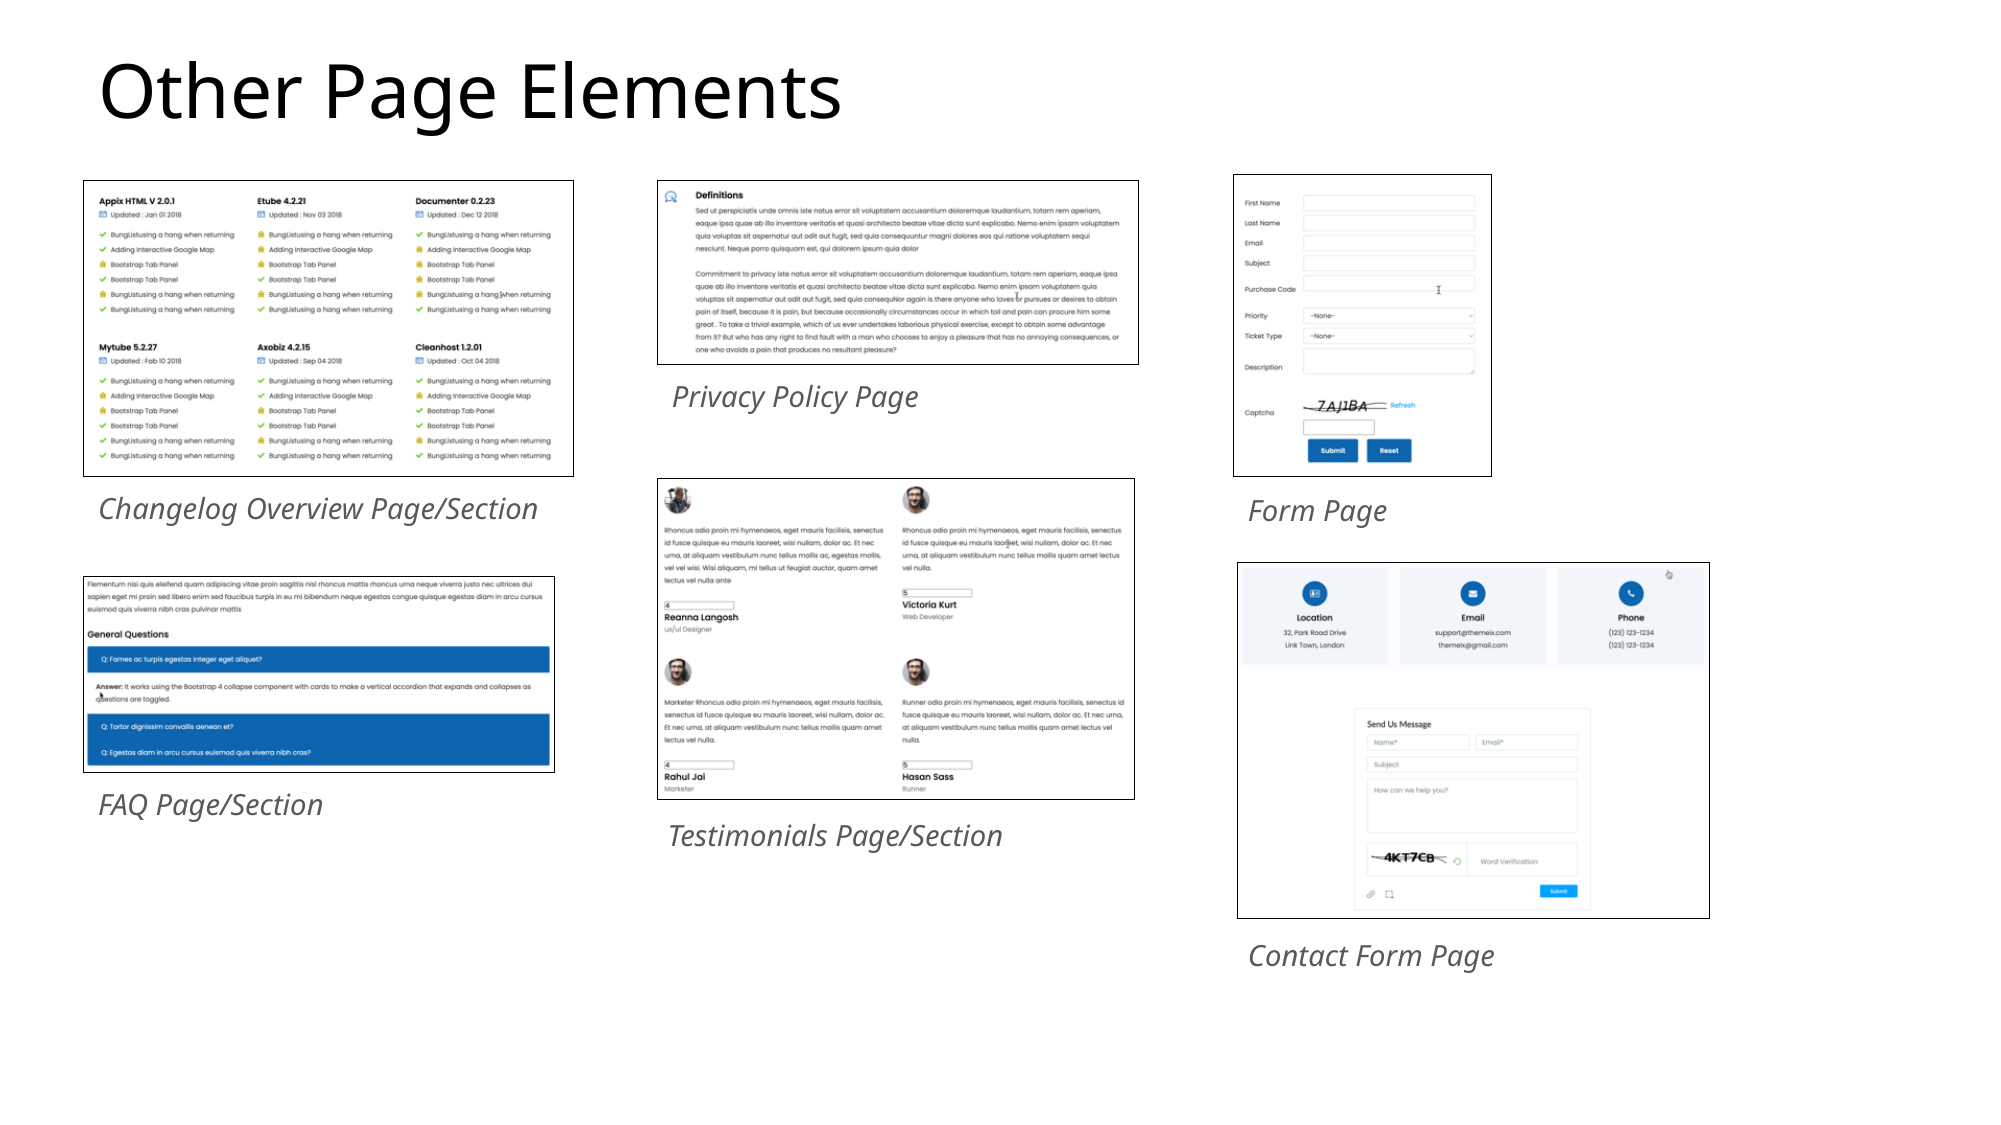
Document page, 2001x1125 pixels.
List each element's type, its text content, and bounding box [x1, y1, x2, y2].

text_box Contact Form Page [1233, 922, 1653, 980]
text_box Testimonials Page/Section [652, 802, 1143, 860]
picture [657, 478, 1135, 800]
text_box Form Page [1233, 478, 1492, 535]
picture [83, 180, 573, 477]
picture [657, 180, 1139, 365]
picture [1233, 174, 1492, 477]
text_box Changelog Overview Page/Section [83, 477, 573, 534]
text_box FAQ Page/Section [83, 772, 573, 829]
picture [1236, 562, 1710, 919]
picture [83, 576, 555, 773]
text_box Privacy Policy Page [657, 365, 1087, 421]
title Other Page Elements [83, 19, 916, 153]
